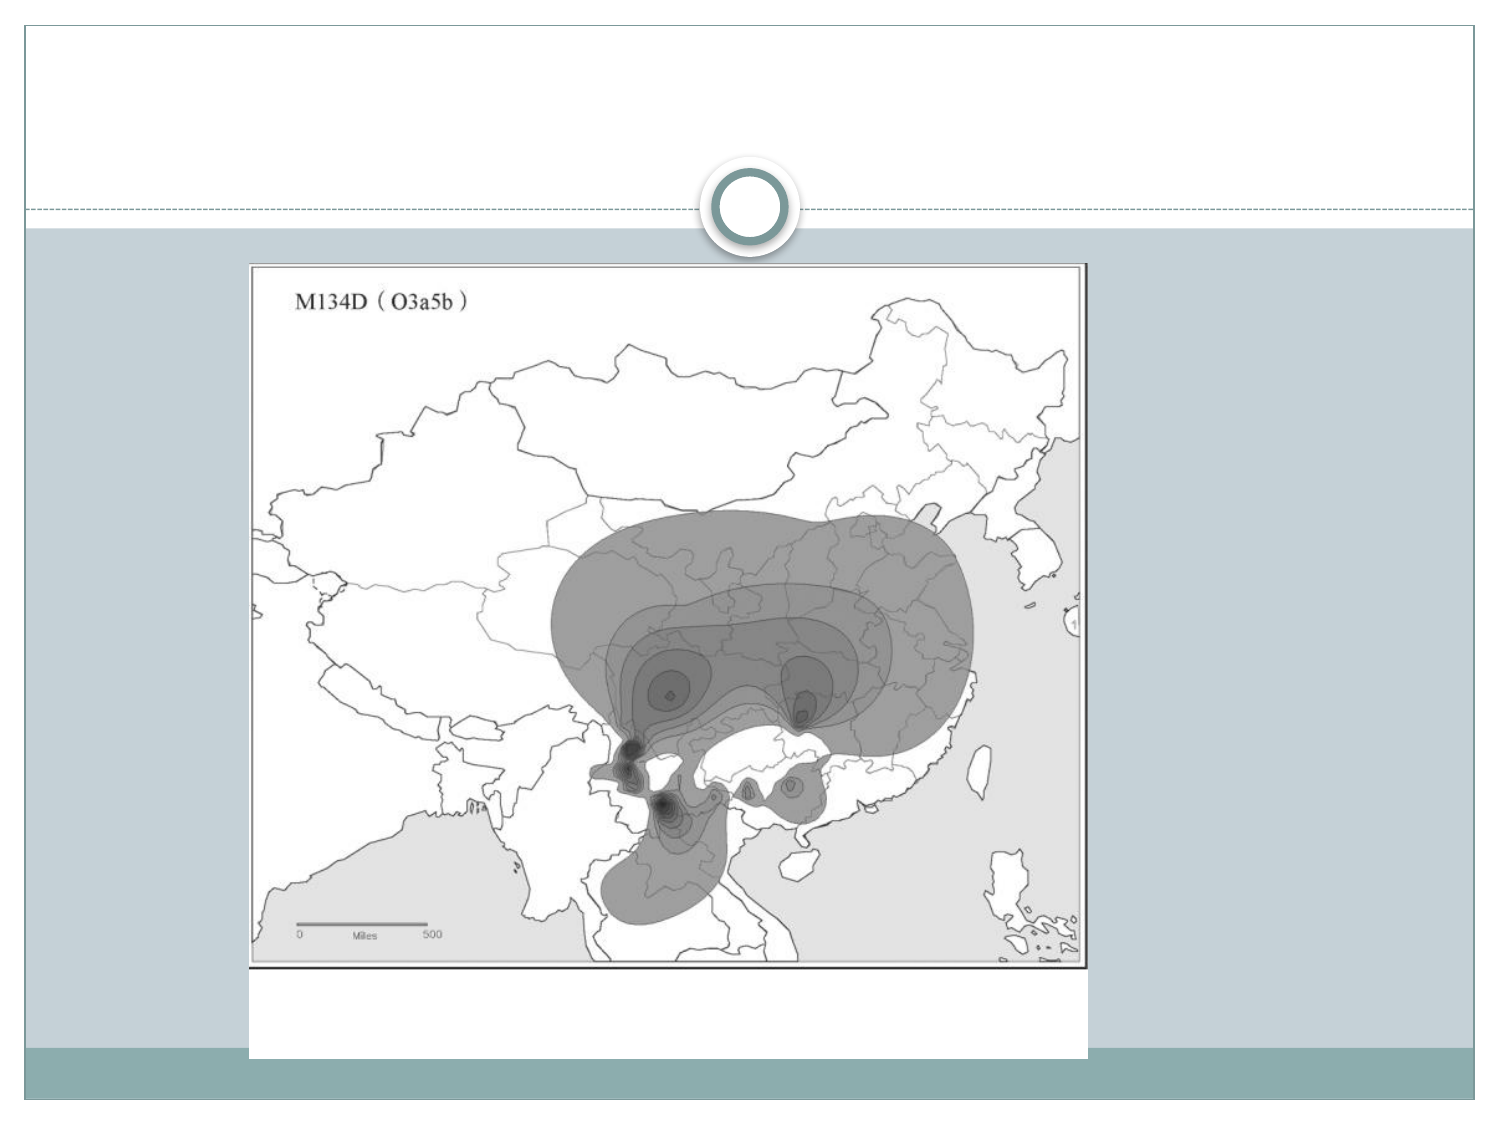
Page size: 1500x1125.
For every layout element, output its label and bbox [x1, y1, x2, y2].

list [249, 263, 1089, 1060]
